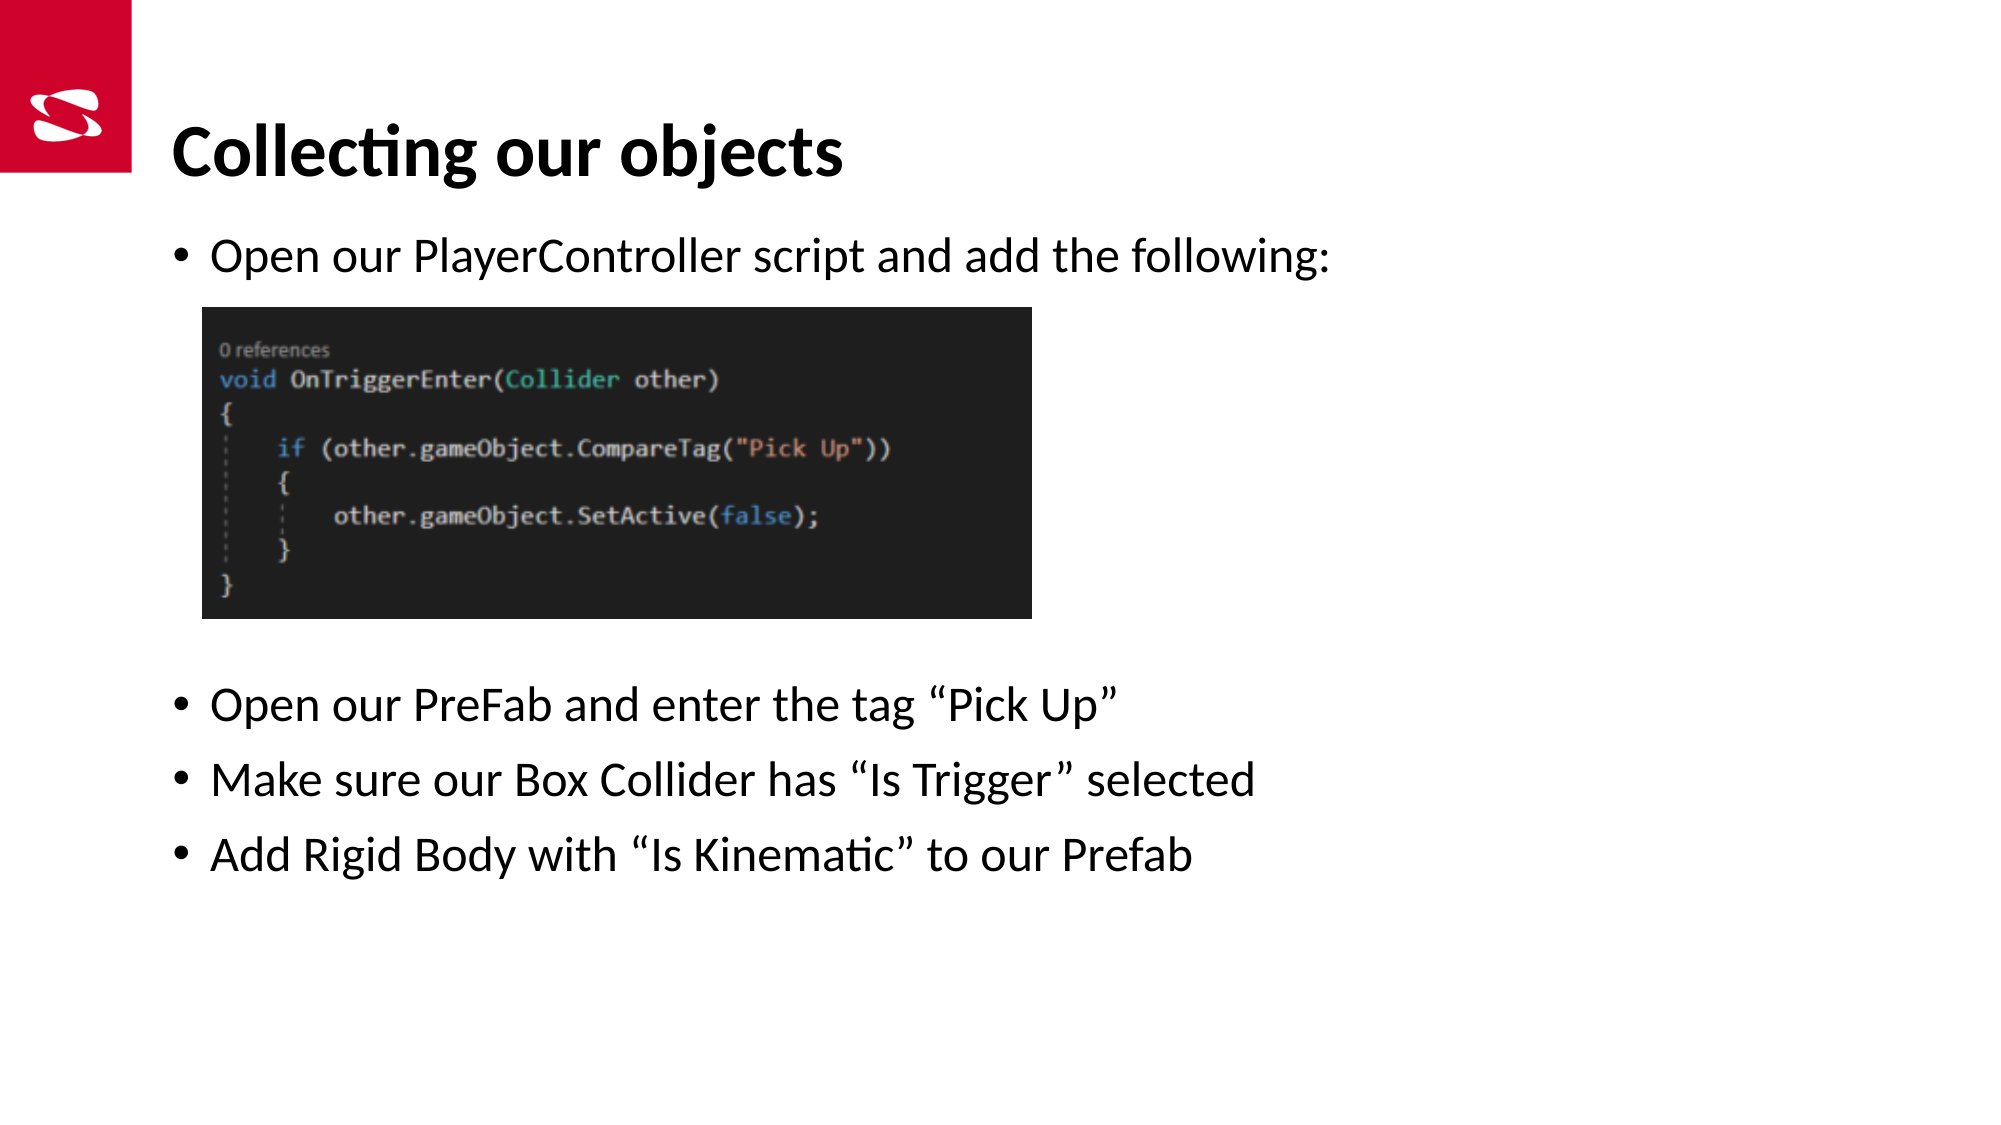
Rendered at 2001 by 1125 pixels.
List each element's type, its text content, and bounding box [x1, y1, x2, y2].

picture [30, 89, 102, 142]
list Open our PlayerController script and add the following: Open our PreFab and enter the tag “Pick Up” Make sure our Box Collider has “Is Trigger” selected Add Rigid Body with “Is Kinematic” to our Prefab [157, 222, 1844, 1057]
title Collecting our objects [157, 0, 1844, 200]
picture [202, 307, 1032, 619]
